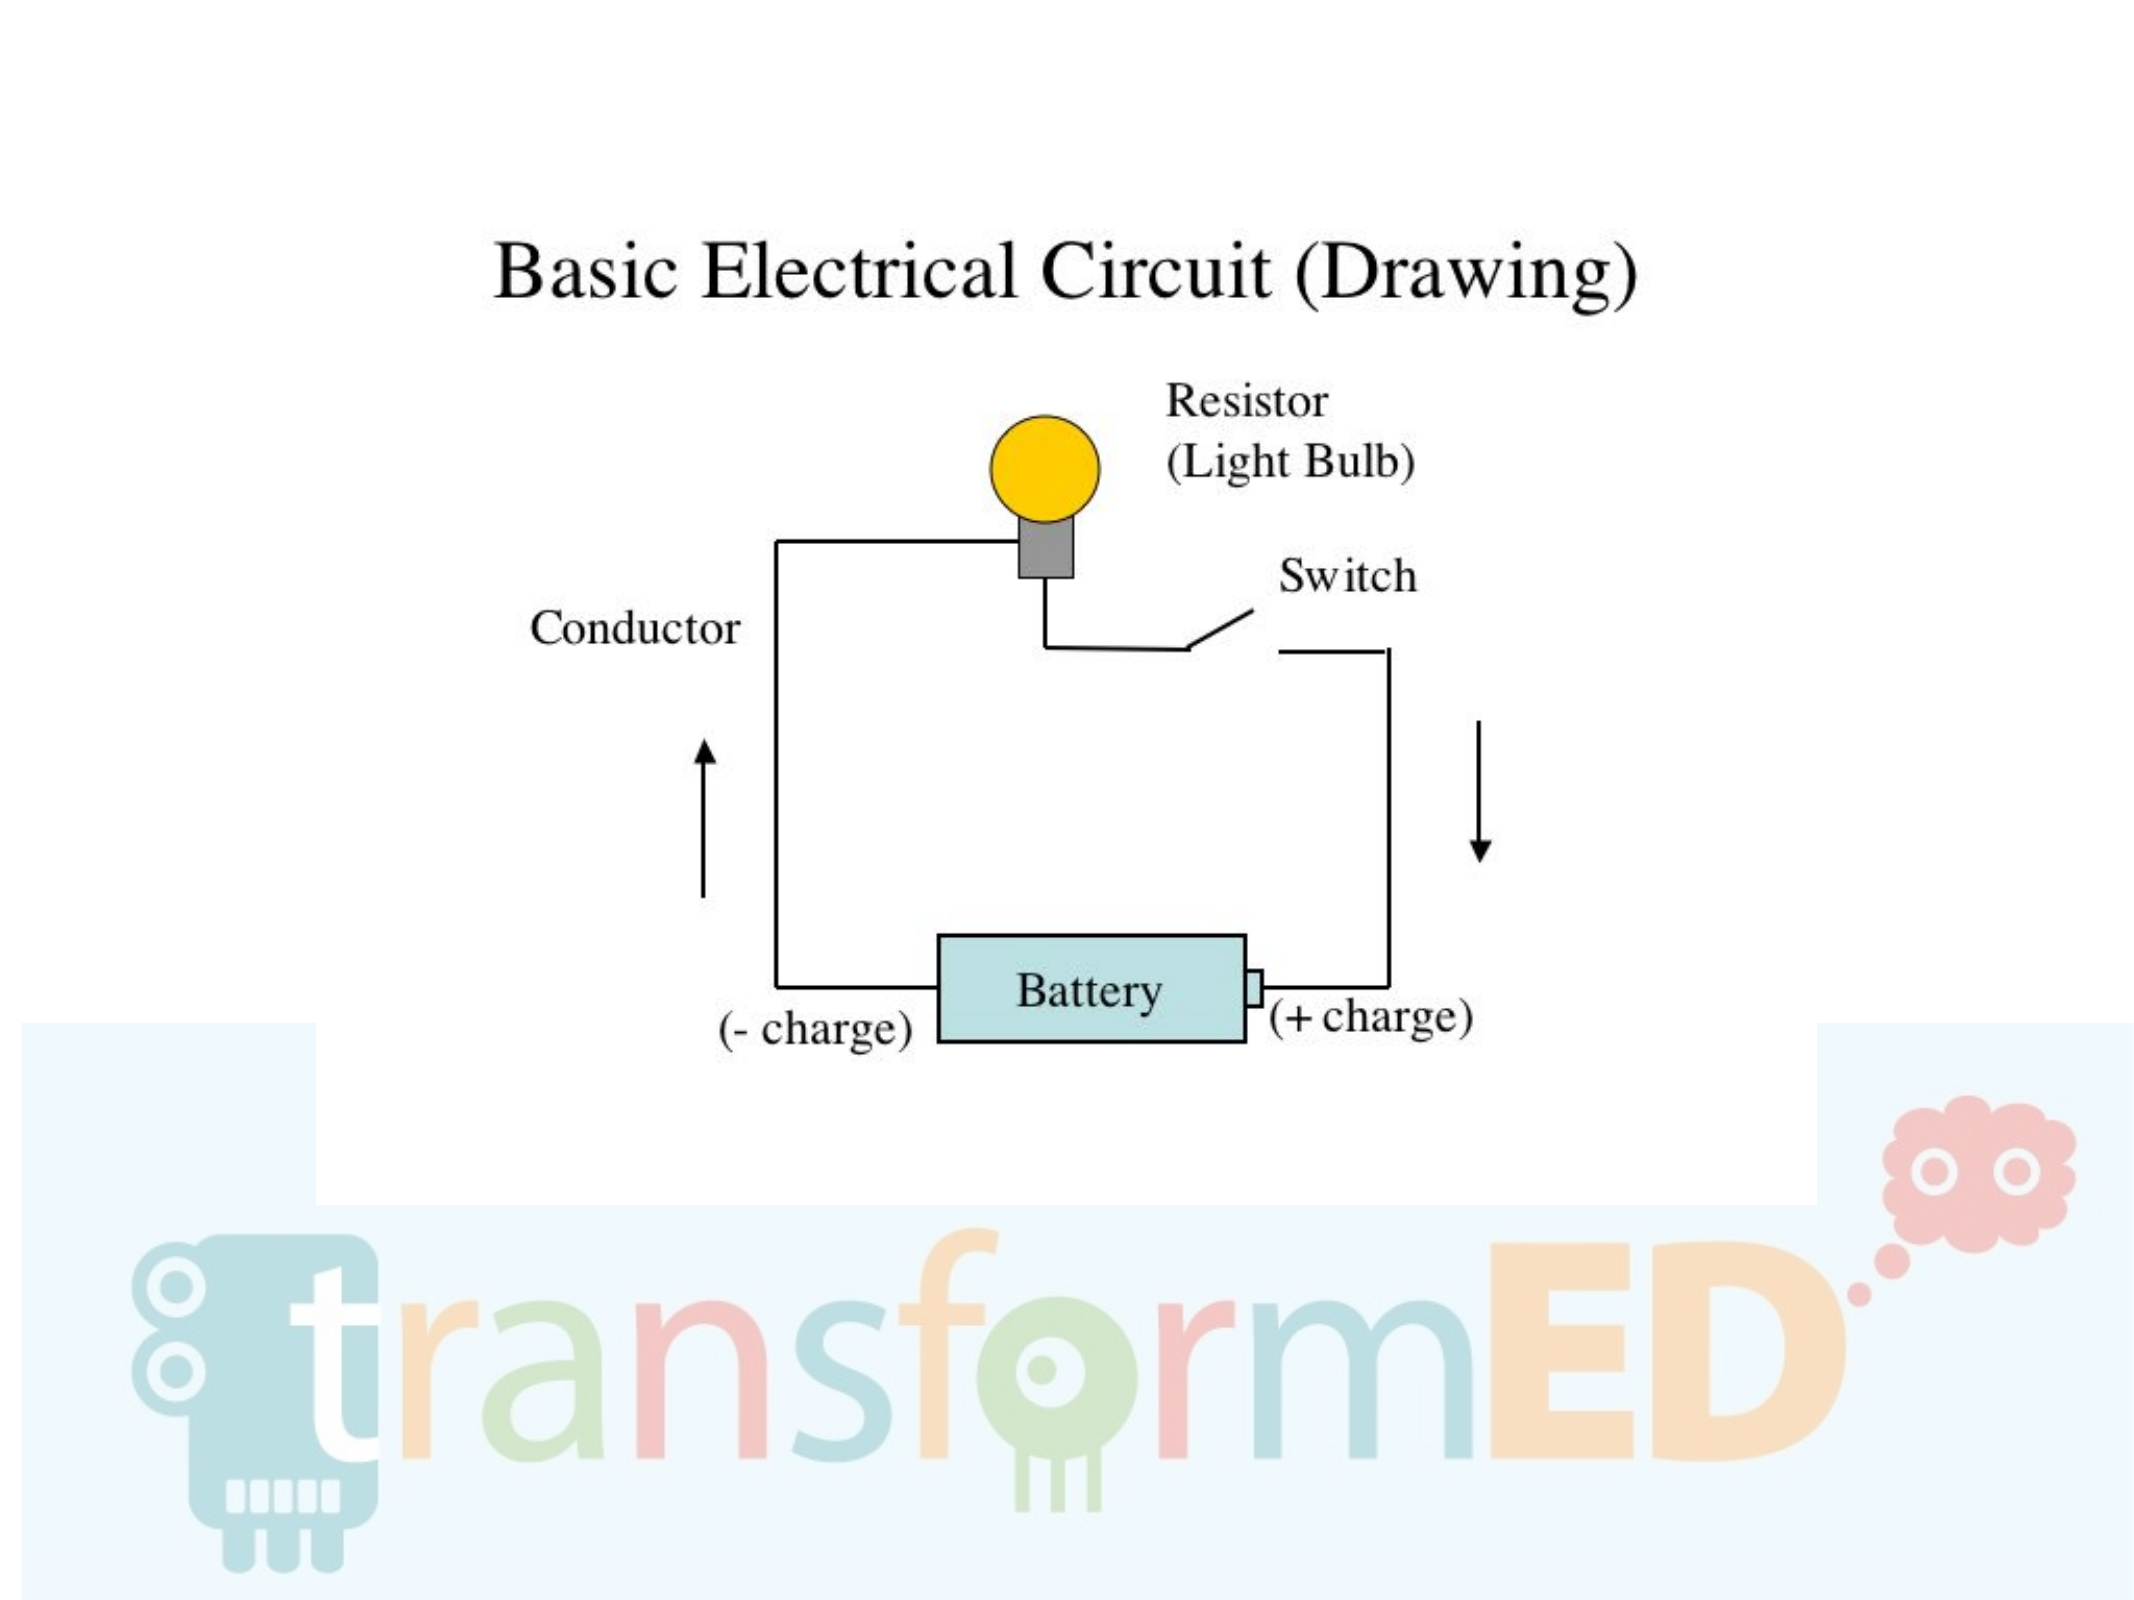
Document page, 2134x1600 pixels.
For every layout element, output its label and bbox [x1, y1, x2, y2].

picture [316, 79, 1817, 1205]
